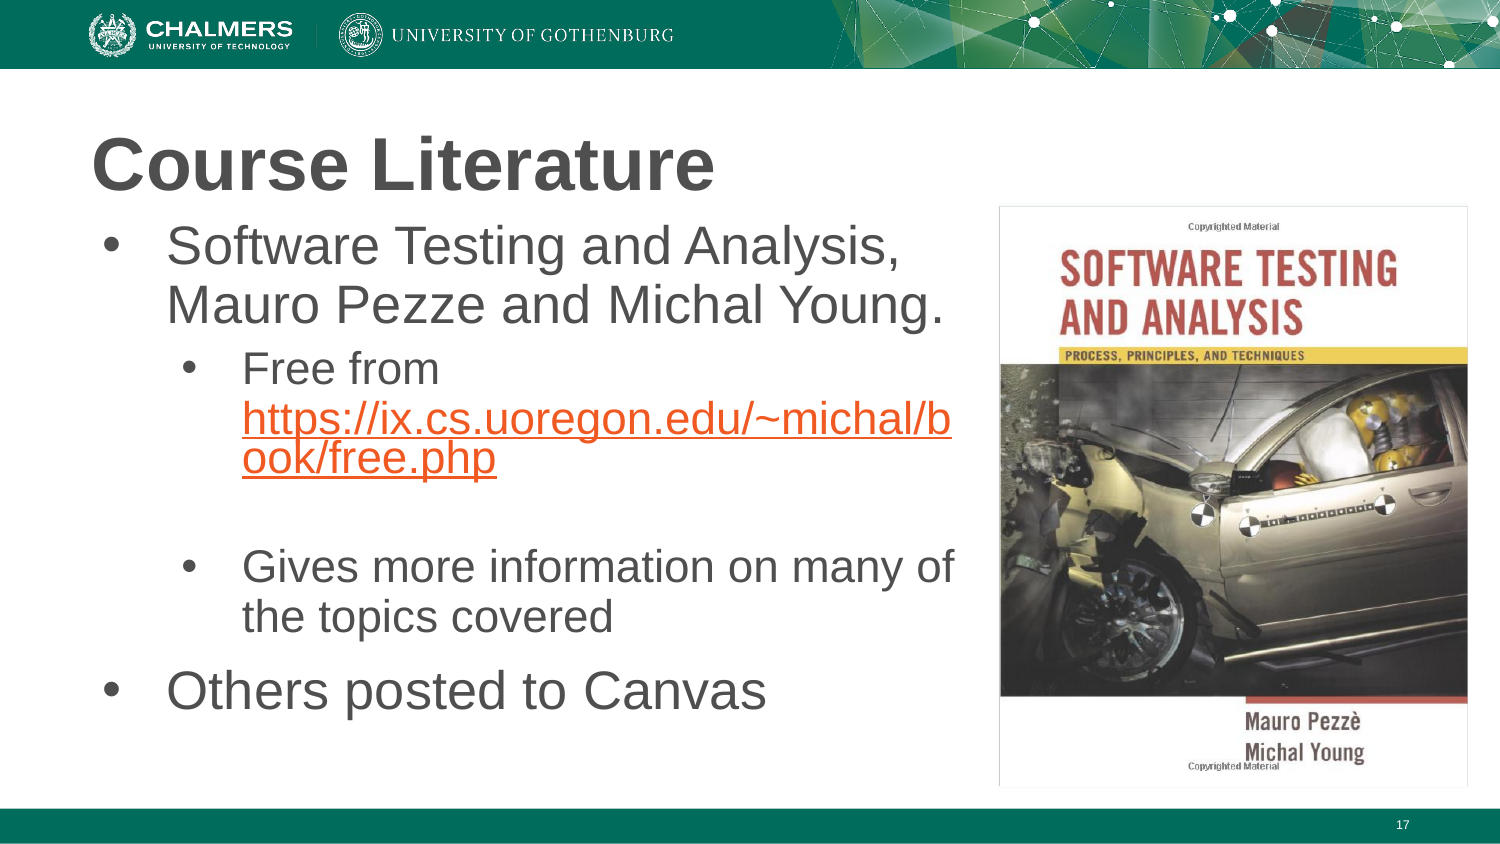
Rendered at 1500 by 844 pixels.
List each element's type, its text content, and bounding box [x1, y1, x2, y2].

picture [64, 0, 696, 85]
picture [759, 0, 1500, 68]
list Software Testing and Analysis, Mauro Pezze and Michal Young. Free from https://ix.cs.uoregon.edu/~michal/book/free.php Gives more information on many of the topics covered Others posted to Canvas [76, 210, 975, 782]
slide_number ‹#› [1074, 809, 1425, 844]
title Course Literature [76, 100, 1425, 211]
picture [997, 203, 1469, 789]
